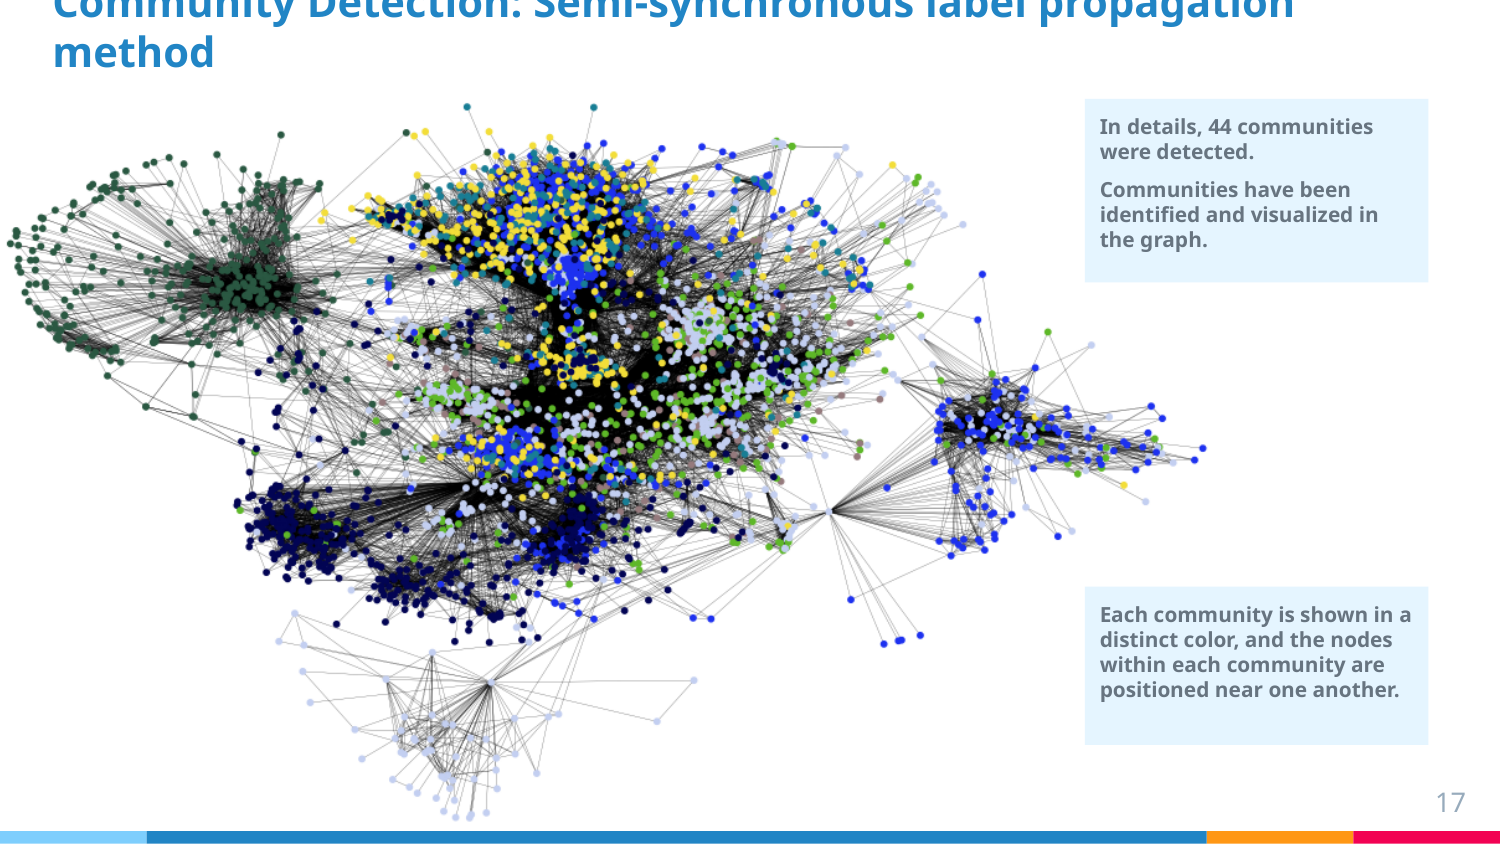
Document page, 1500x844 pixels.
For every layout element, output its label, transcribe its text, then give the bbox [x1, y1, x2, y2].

text_box Each community is shown in a distinct color, and the nodes within each community are positioned near one another. [1218, 586, 1429, 745]
picture [0, 98, 1214, 829]
text_box In details, 44 communities were detected. Communities have been identified and visualized in the graph. [1214, 98, 1429, 283]
slide_number 17 [1391, 770, 1482, 822]
title Community Detection: Semi-synchronous label propagation method [37, 15, 1437, 92]
